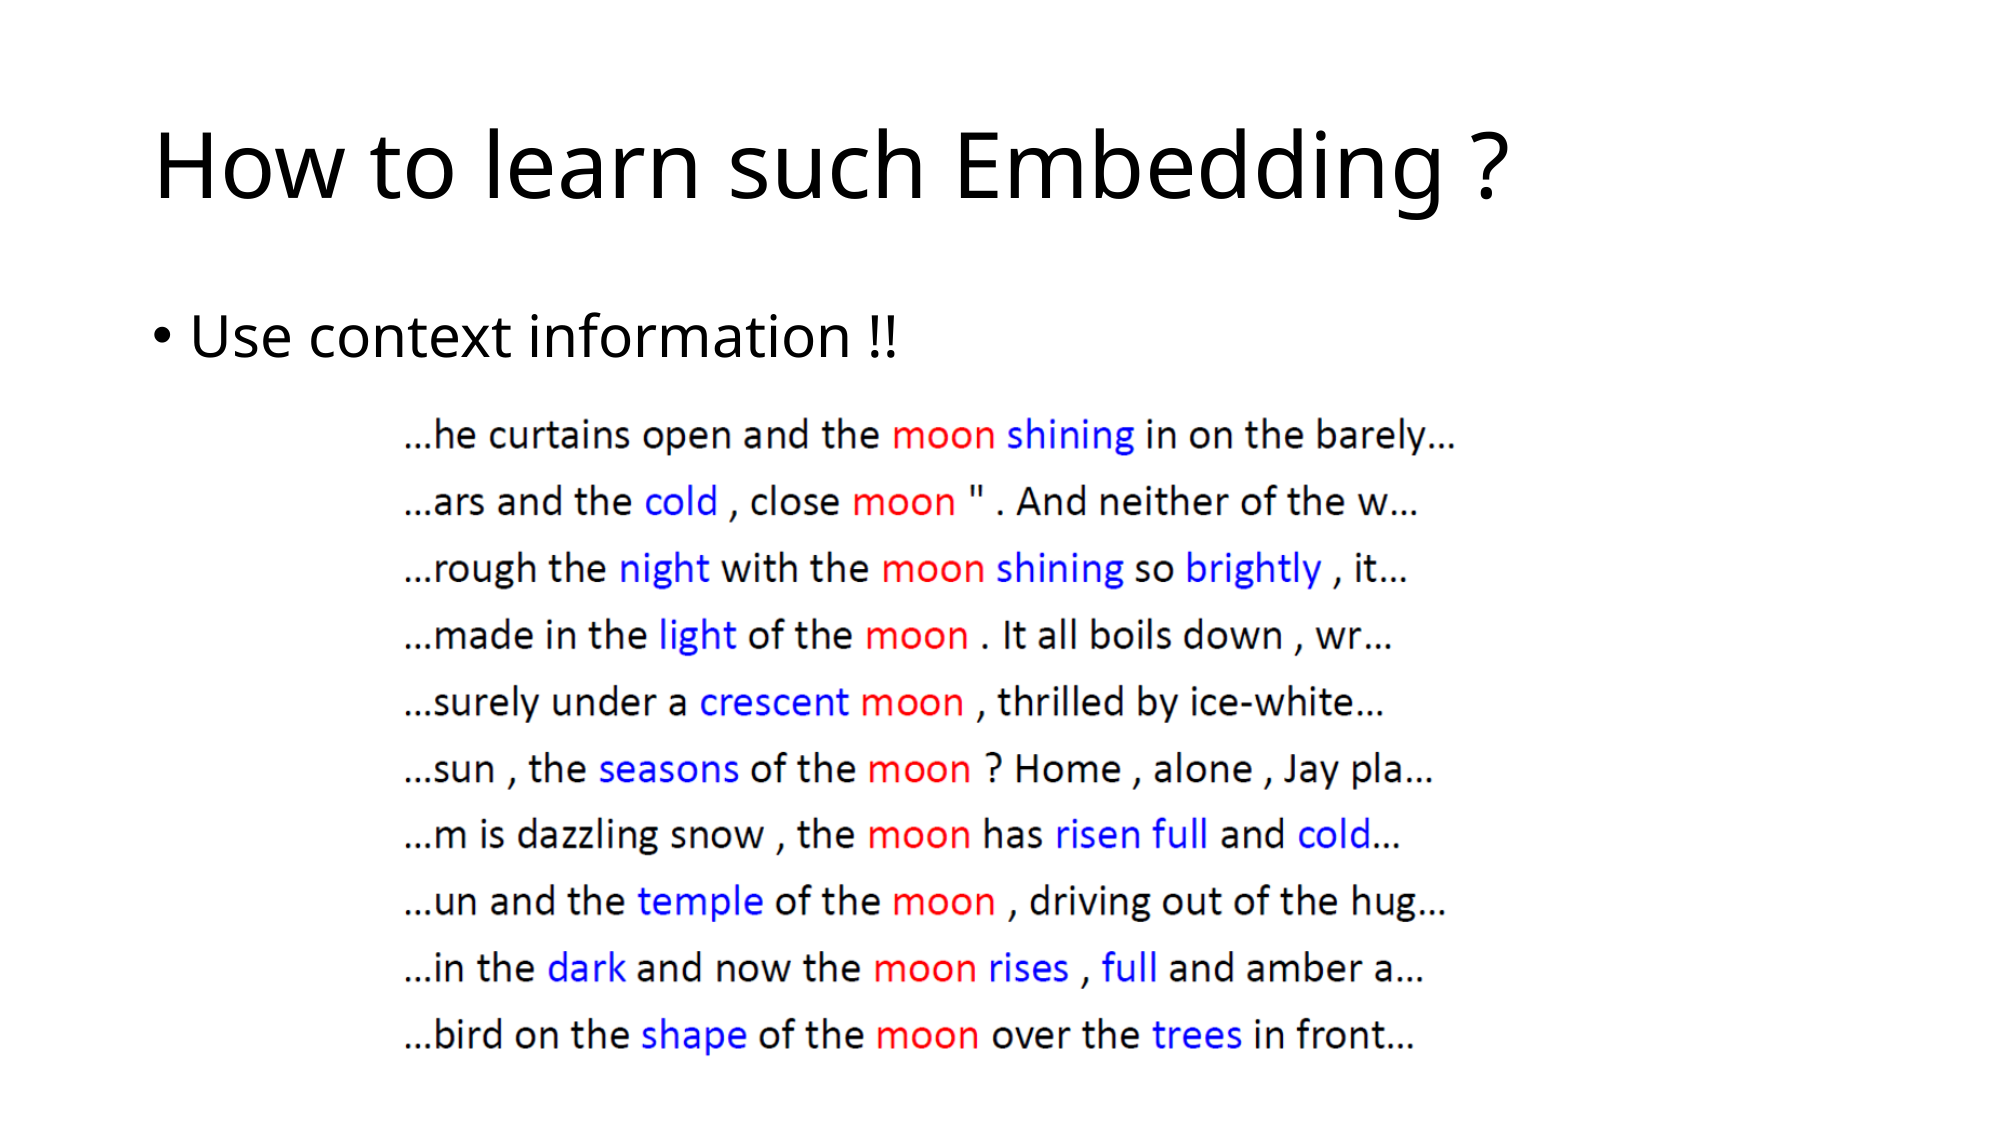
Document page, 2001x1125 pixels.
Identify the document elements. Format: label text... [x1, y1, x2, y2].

title How to learn such Embedding ? [137, 59, 1863, 278]
picture [379, 397, 1495, 1081]
list Use context information !! [137, 299, 1863, 1014]
